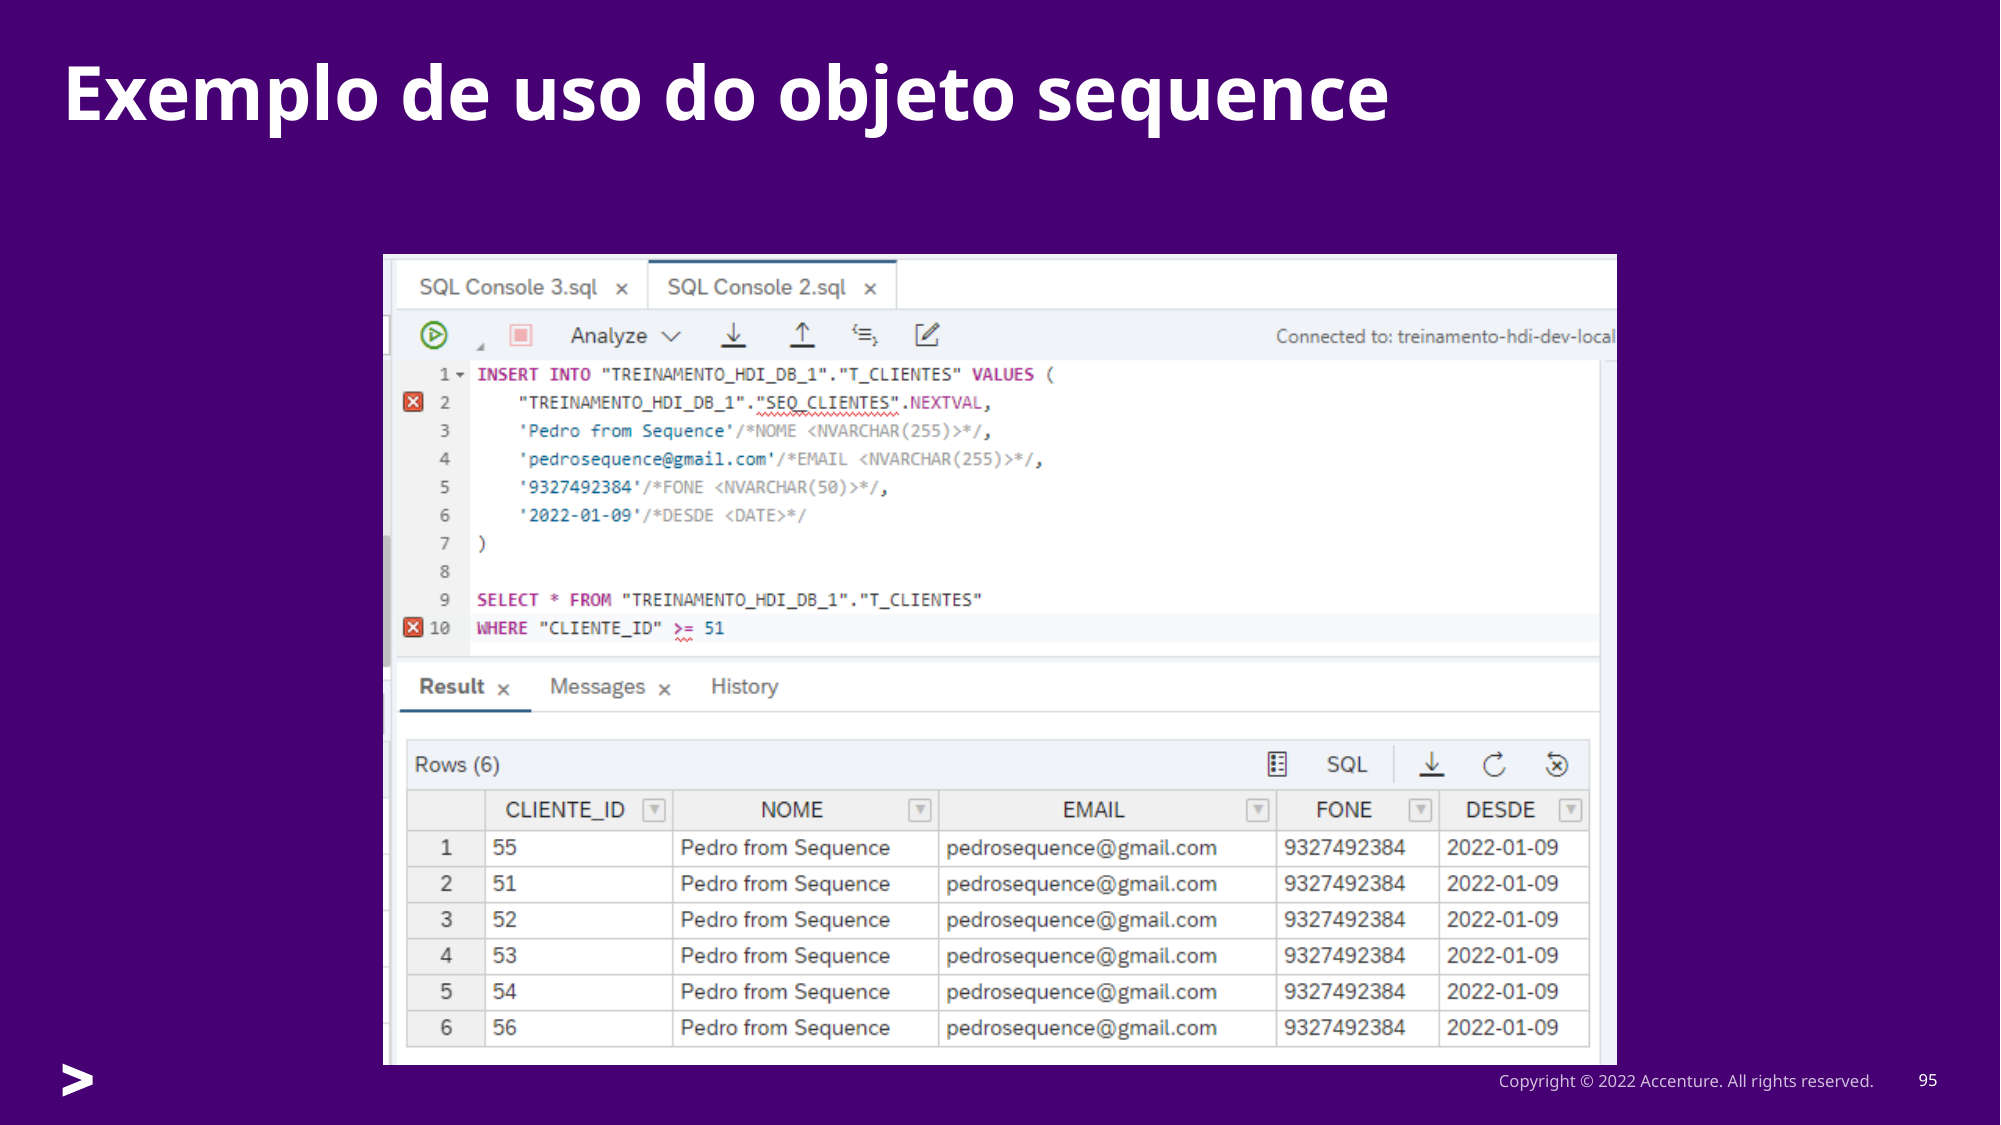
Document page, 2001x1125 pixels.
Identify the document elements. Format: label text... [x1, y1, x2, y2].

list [383, 254, 1617, 1065]
slide_number 95 [1883, 1064, 1938, 1098]
title Exemplo de uso do objeto sequence [62, 62, 1938, 225]
footer Copyright © 2022 Accenture. All rights reserved. [1200, 1064, 1875, 1097]
